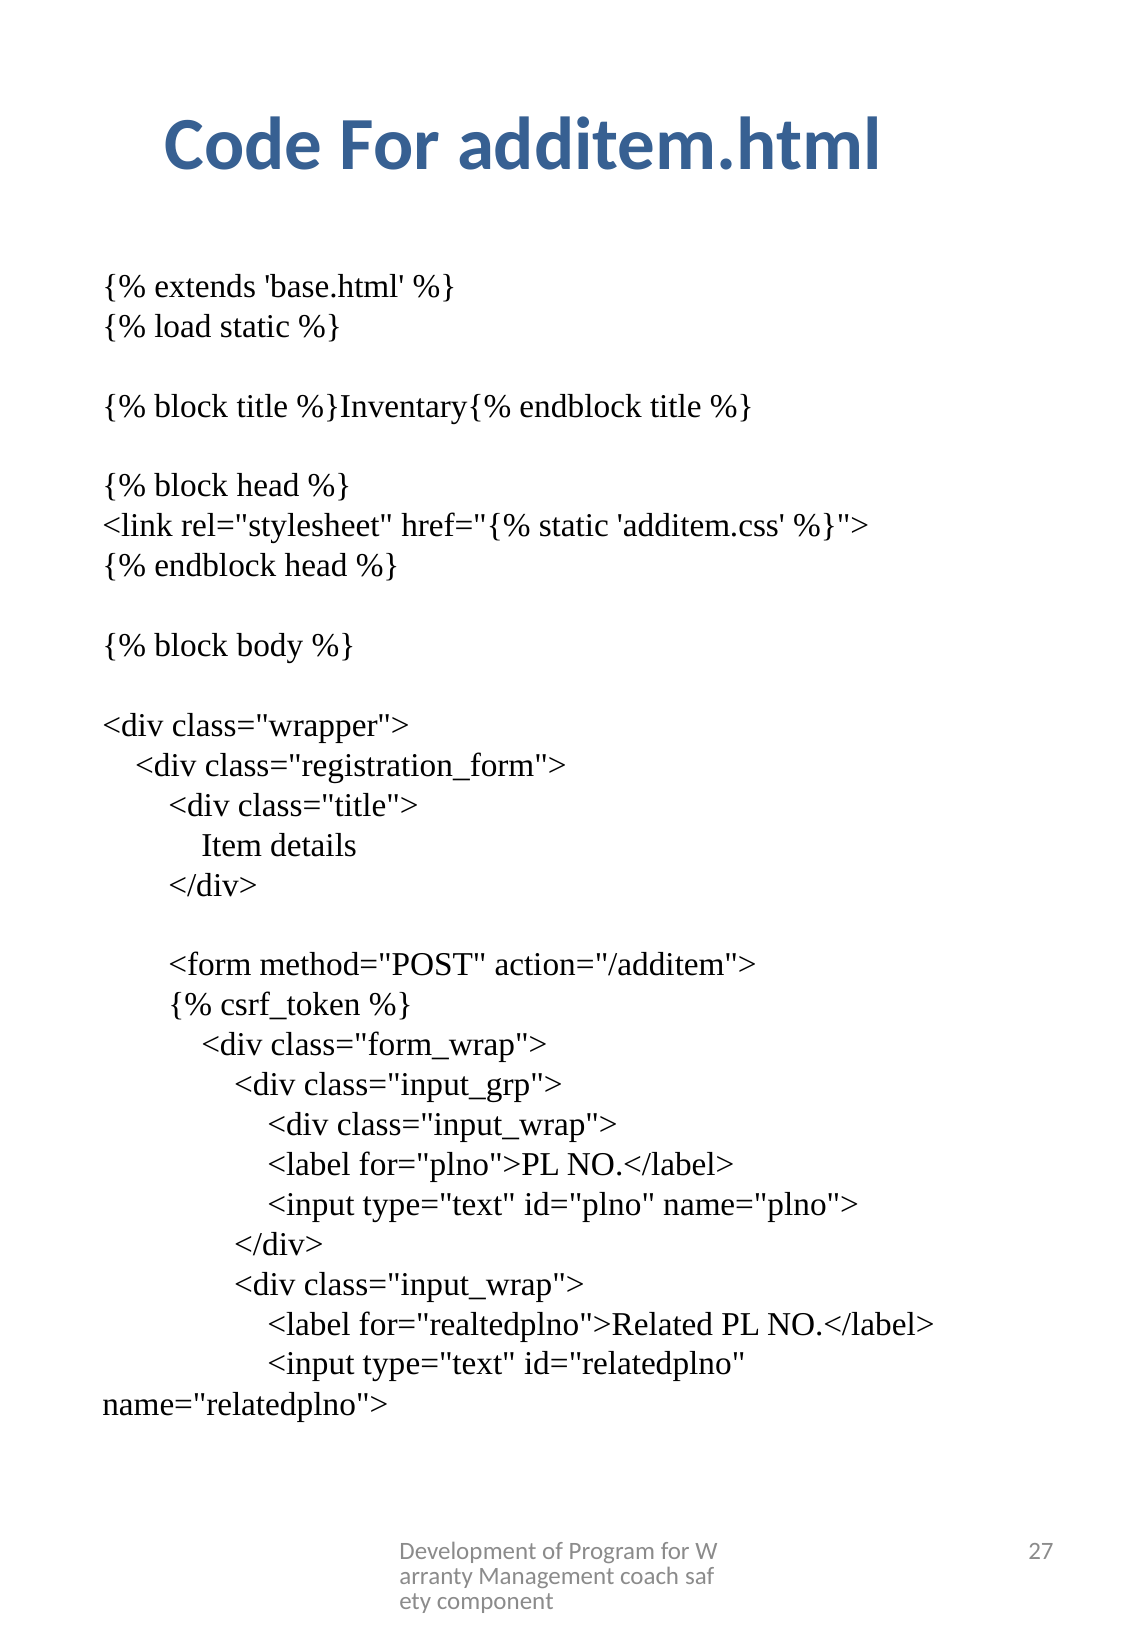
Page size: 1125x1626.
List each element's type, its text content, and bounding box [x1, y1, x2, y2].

footer Development of Program for Warranty Management coach safety component [384, 1506, 741, 1593]
slide_number 27 [806, 1506, 1069, 1593]
text_box Code For additem.html [150, 87, 1025, 193]
text_box {% extends 'base.html' %} {% load static %} {% block title %}Inventary{% endblock title %} {% block head %} <link rel="stylesheet" href="{% static 'additem.css' %}"> {% endblock head %} {% block body %} <div class="wrapper"> <div class="registration_form"> <div class="title"> Item details </div> <form method="POST" action="/additem"> {% csrf_token %} <div class="form_wrap"> <div class="input_grp"> <div class="input_wrap"> <label for="plno">PL NO.</label> <input type="text" id="plno" name="plno"> </div> <div class="input_wrap"> <label for="realtedplno">Related PL NO.</label> <input type="text" id="relatedplno" name="relatedplno"> [87, 256, 1000, 1469]
